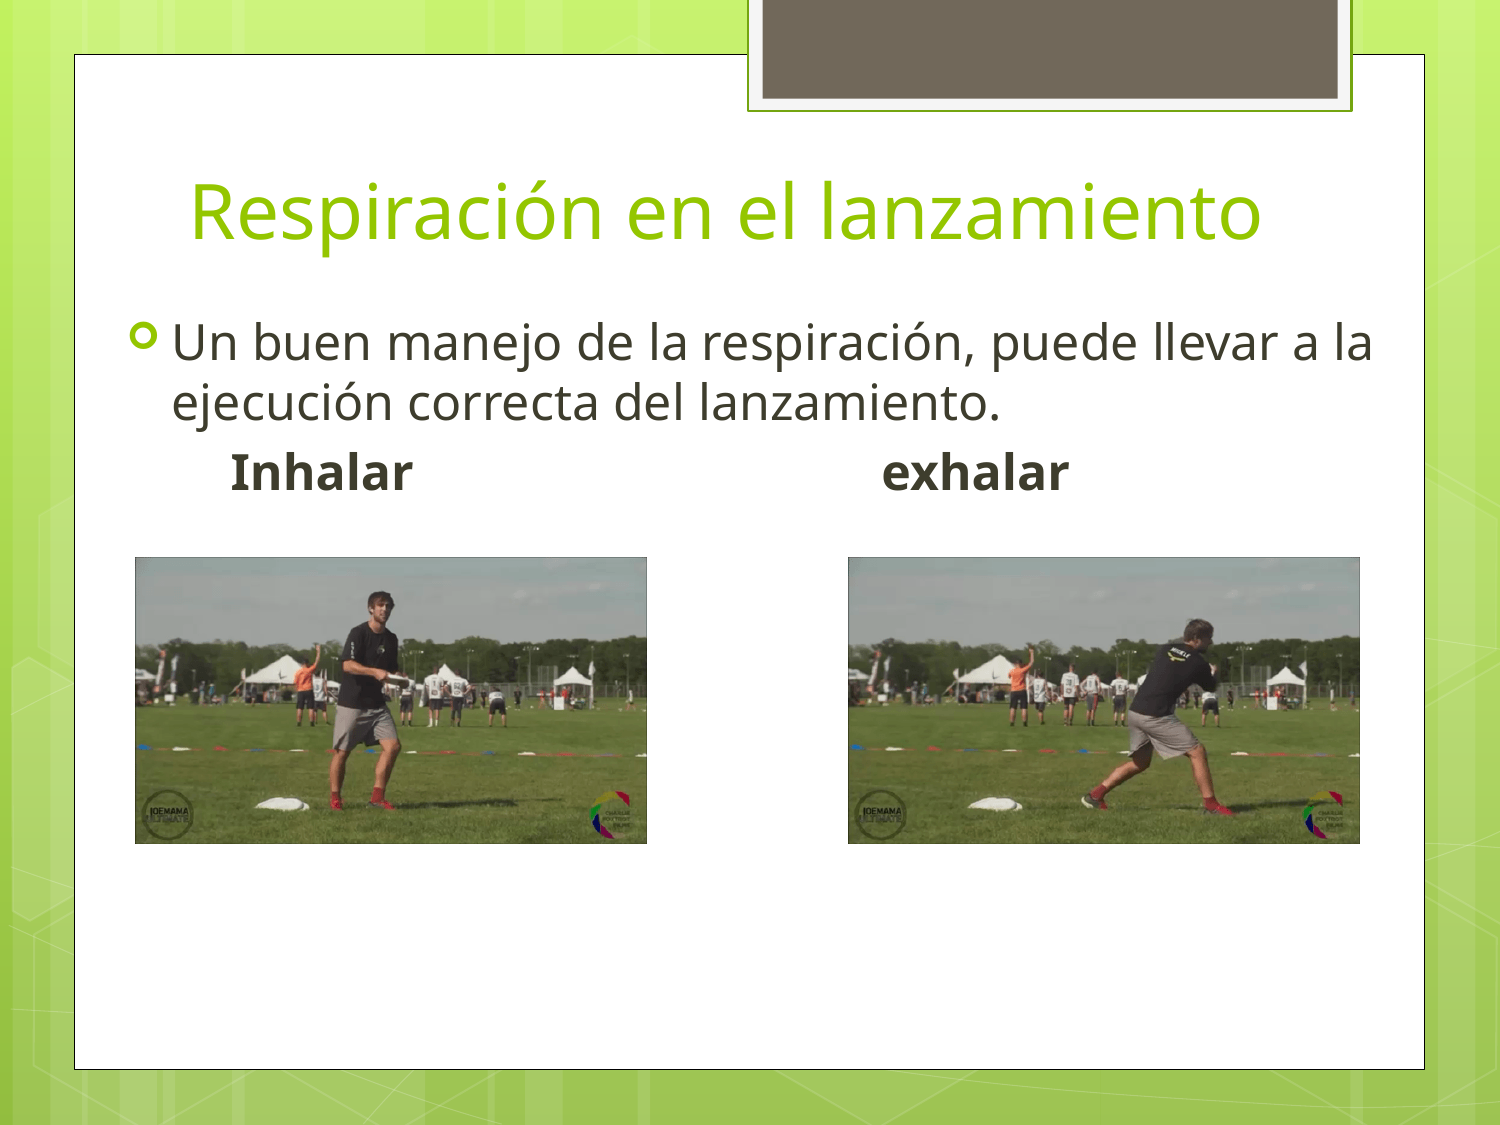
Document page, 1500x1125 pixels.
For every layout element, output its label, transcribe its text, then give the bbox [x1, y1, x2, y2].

list Un buen manejo de la respiración, puede llevar a la ejecución correcta del lanzamiento. Inhalar exhalar [100, 302, 1424, 1051]
picture [847, 557, 1360, 845]
title Respiración en el lanzamiento [173, 74, 1327, 262]
picture [135, 557, 647, 845]
